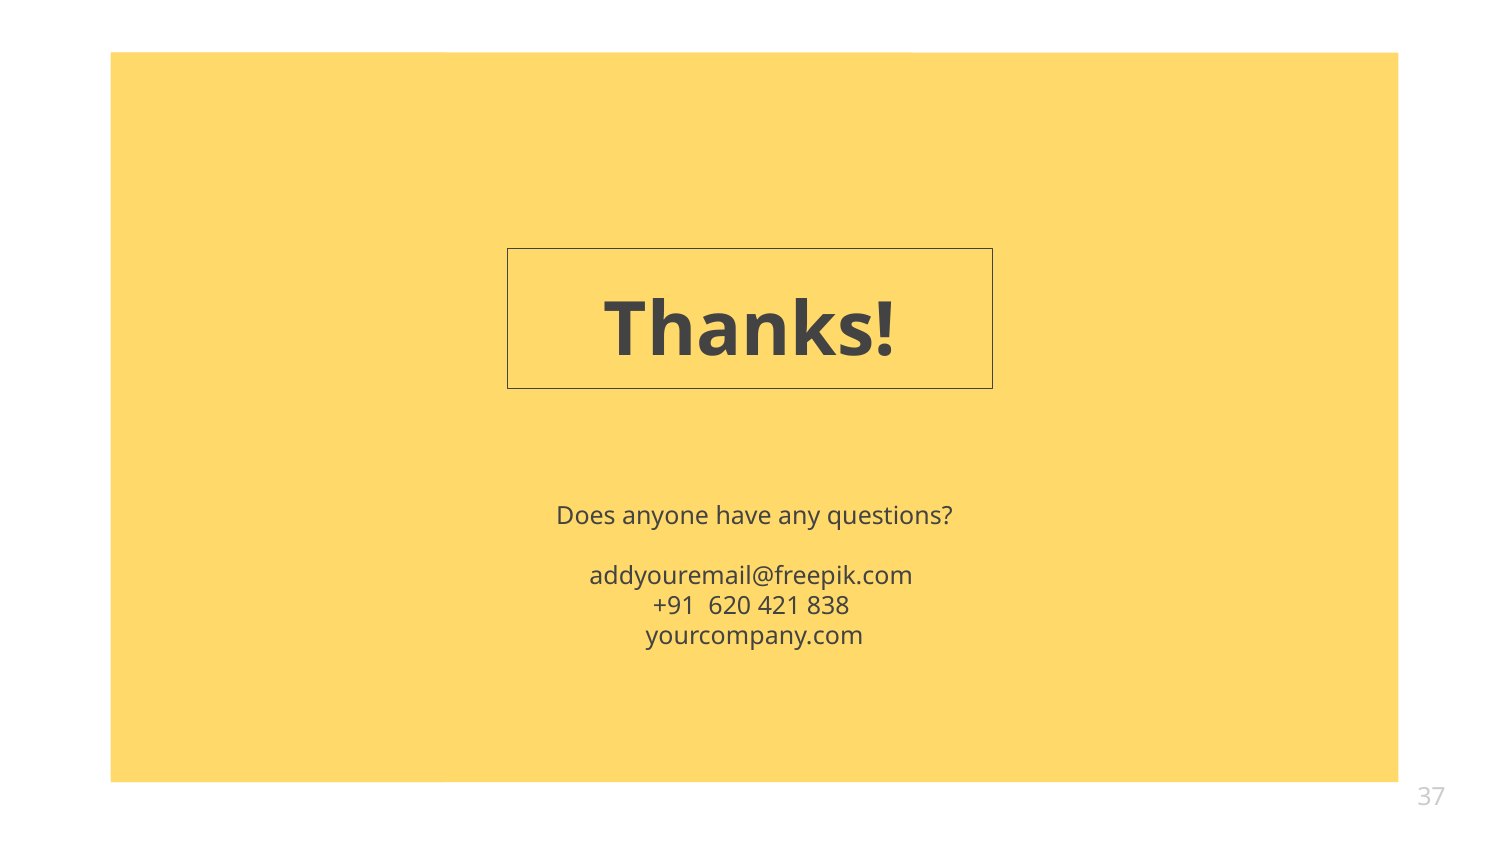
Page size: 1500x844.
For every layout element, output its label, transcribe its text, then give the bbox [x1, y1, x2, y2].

text_box [444, 52, 1399, 783]
text_box [110, 52, 444, 783]
title Thanks! [504, 245, 995, 392]
list Does anyone have any questions? addyouremail@freepik.com +91 620 421 838 yourcompany.com [443, 484, 1066, 554]
slide_number 37 [1402, 764, 1493, 830]
